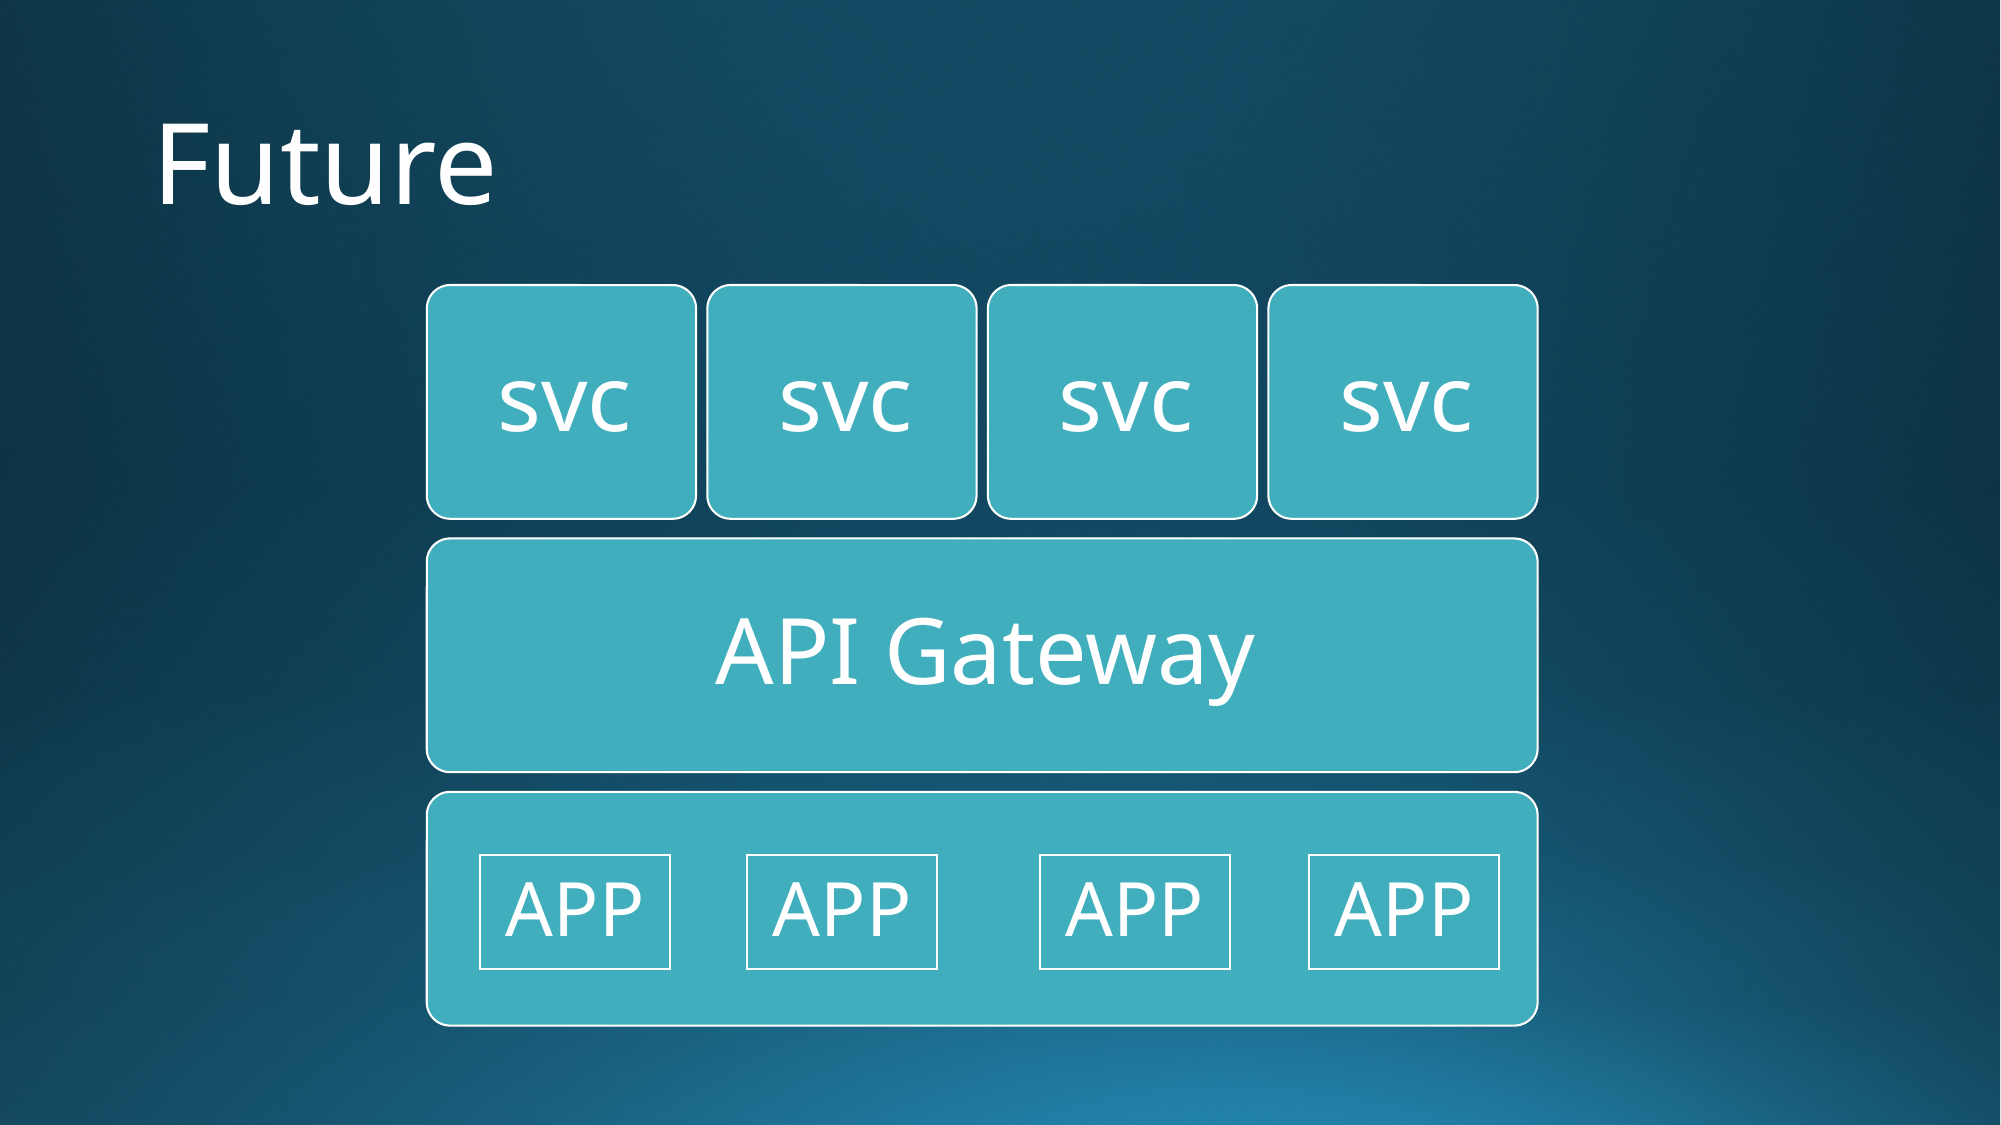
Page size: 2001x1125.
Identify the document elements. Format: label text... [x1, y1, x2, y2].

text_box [426, 970, 1539, 1026]
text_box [421, 855, 1544, 970]
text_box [426, 284, 1539, 855]
picture [0, 0, 2001, 1125]
title Future [137, 59, 1863, 278]
